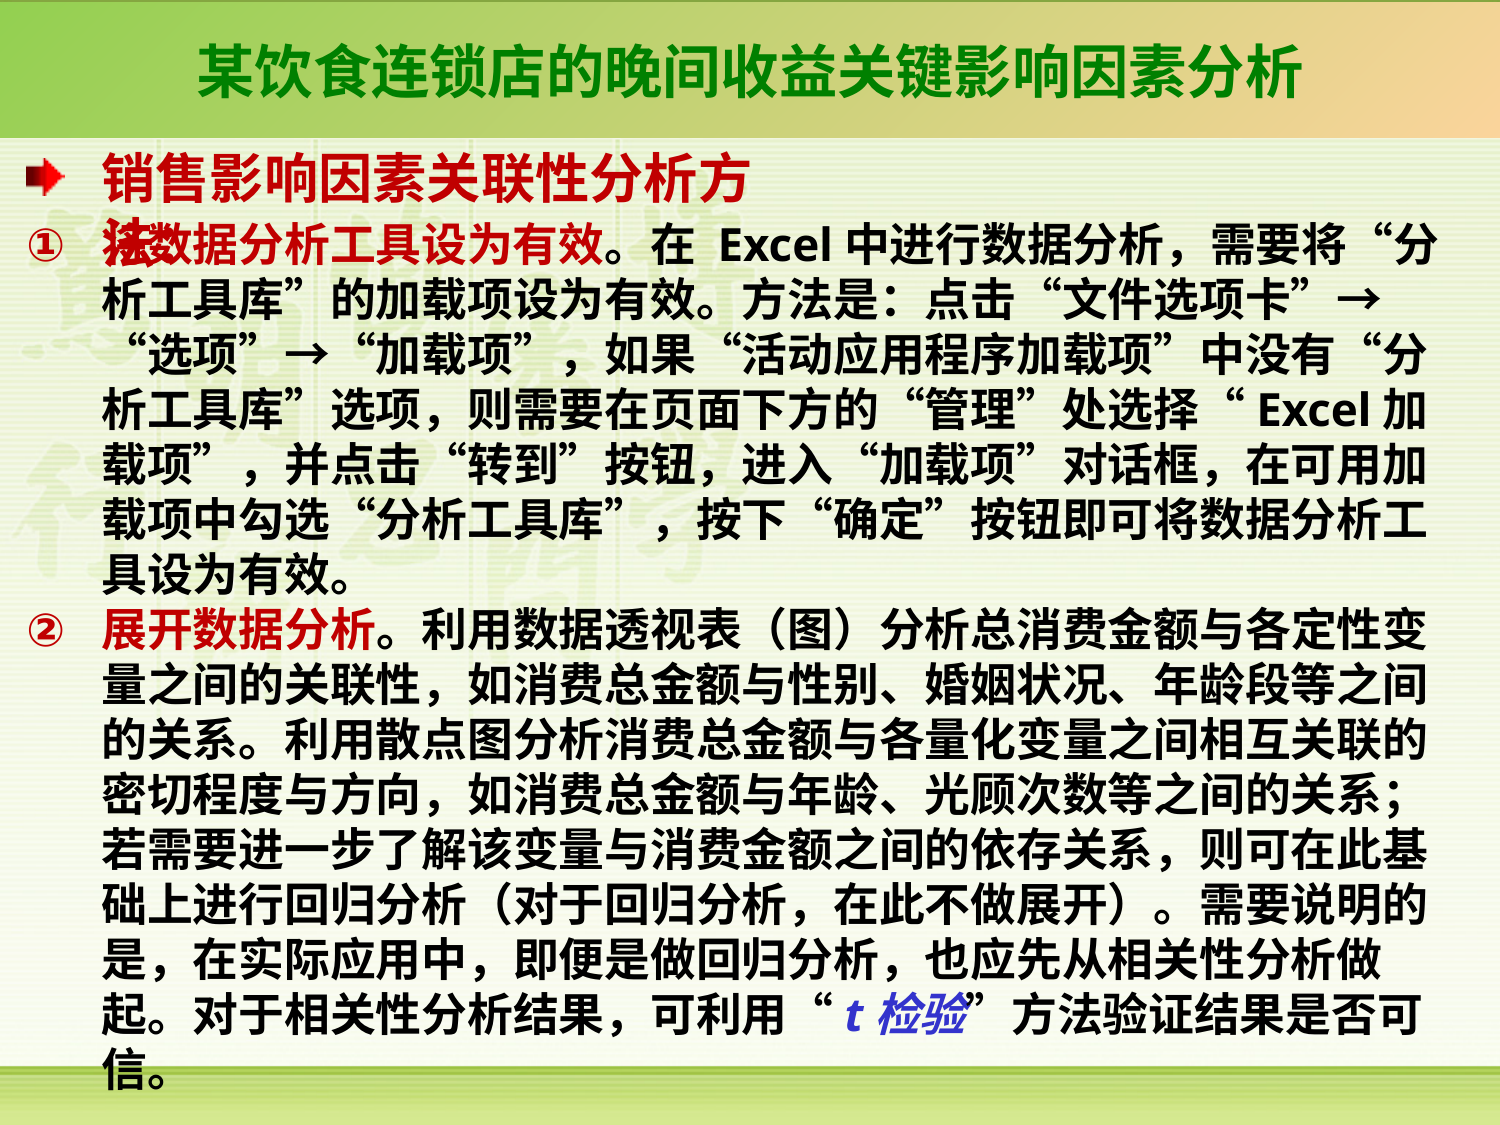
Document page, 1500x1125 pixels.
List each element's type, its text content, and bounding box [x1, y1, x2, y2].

picture [26, 158, 65, 196]
text_box 销售影响因素关联性分析方法： [11, 138, 833, 208]
footer [512, 1025, 988, 1100]
picture [0, 138, 1500, 1125]
text_box 某饮食连锁店的晚间收益关键影响因素分析 [0, 2, 1500, 138]
slide_number [112, 1025, 425, 1100]
text_box 将数据分析工具设为有效。在 Excel中进行数据分析，需要将“分析工具库”的加载项设为有效。方法是：点击“文件选项卡”→“选项”→“加载项”，如果“活动应用程序加载项”中没有“分析工具库”选项，则需要在页面下方的“管理”处选择“Excel加载项”，并点击“转到”按钮，进入“加载项”对话框，在可用加载项中勾选“分析工具库”，按下“确定”按钮即可将数据分析工具设为有效。 展开数据分析。利用数据透视表（图）分析总消费金额与各定性变量之间的关联性，如消费总金额与性别、婚姻状况、年龄段等之间的关系。利用散点图分析消费总金额与各量化变量之间相互关联的密切程度与方向，如消费总金额与年龄、光顾次数等之间的关系；若需要进一步了解该变量与消费金额之间的依存关系，则可在此基础上进行回归分析（对于回归分析，在此不做展开）。需要说明的是，在实际应用中，即便是做回归分析，也应先从相关性分析做起。对于相关性分析结果，可利用“t检验”方法验证结果是否可信。 [11, 208, 1489, 1103]
slide_number [1074, 1025, 1388, 1100]
